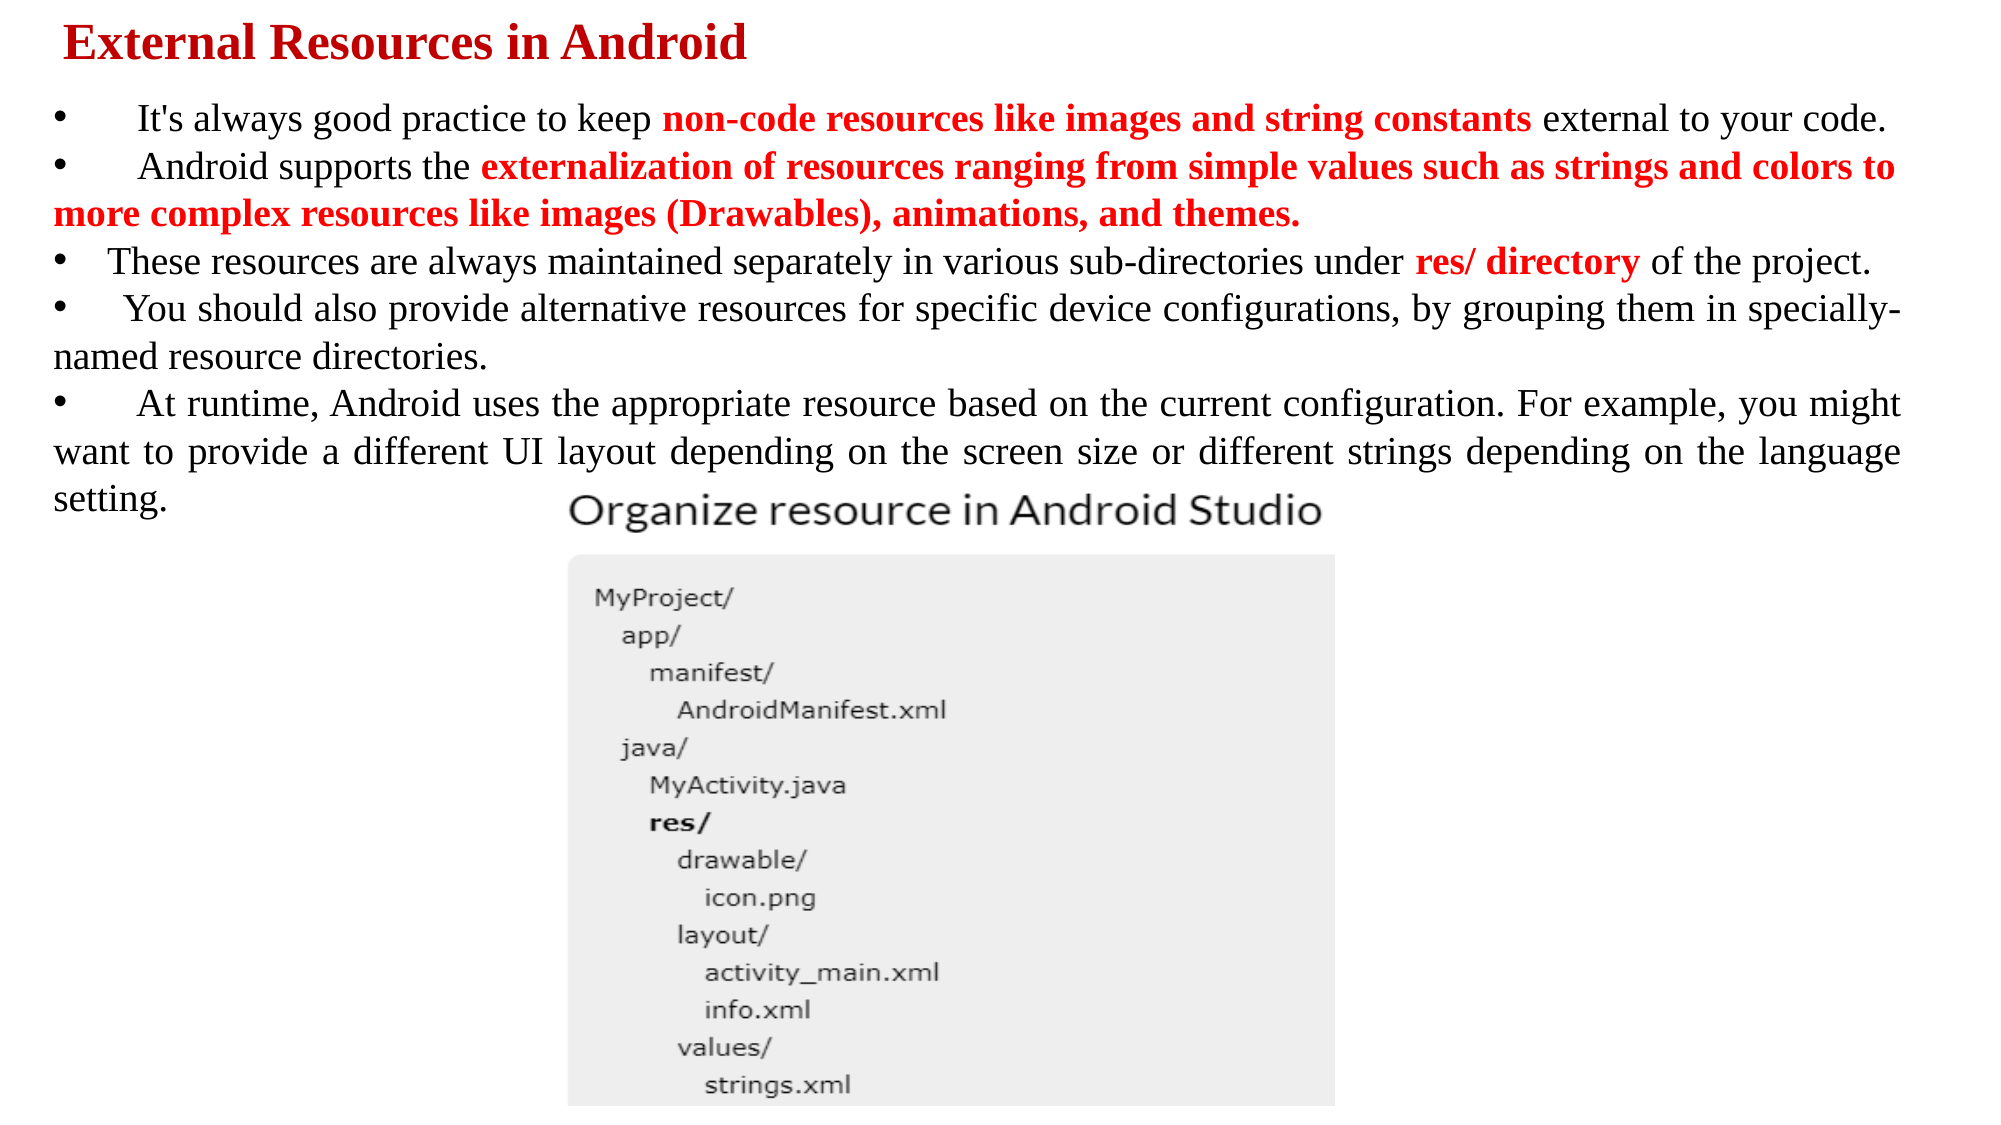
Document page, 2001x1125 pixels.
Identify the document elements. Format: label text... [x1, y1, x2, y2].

text_box It's always good practice to keep non-code resources like images and string constants external to your code. Android supports the externalization of resources ranging from simple values such as strings and colors to more complex resources like images (Drawables), animations, and themes. These resources are always maintained separately in various sub-directories under res/ directory of the project. You should also provide alternative resources for specific device configurations, by grouping them in specially-named resource directories. At runtime, Android uses the appropriate resource based on the current configuration. For example, you might want to provide a different UI layout depending on the screen size or different strings depending on the language setting. [38, 84, 1919, 575]
picture [549, 483, 1335, 1107]
text_box External Resources in Android [48, 0, 763, 78]
